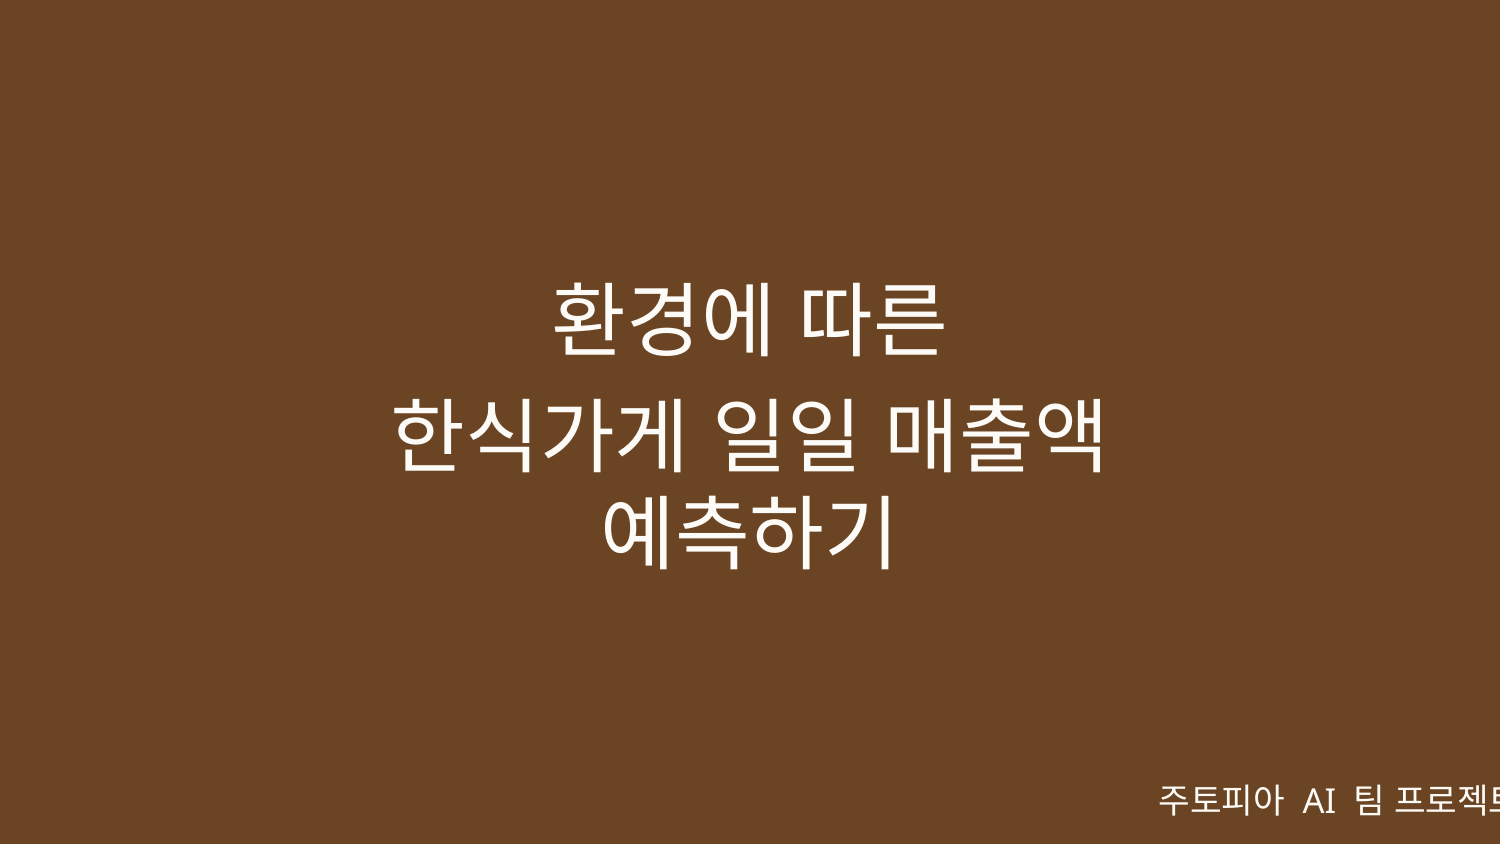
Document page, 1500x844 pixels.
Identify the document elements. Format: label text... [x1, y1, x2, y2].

text_box 환경에 따른 한식가게 일일 매출액 예측하기 [237, 268, 1263, 464]
text_box 주토피아 AI 팀 프로젝트 [1122, 772, 1500, 821]
